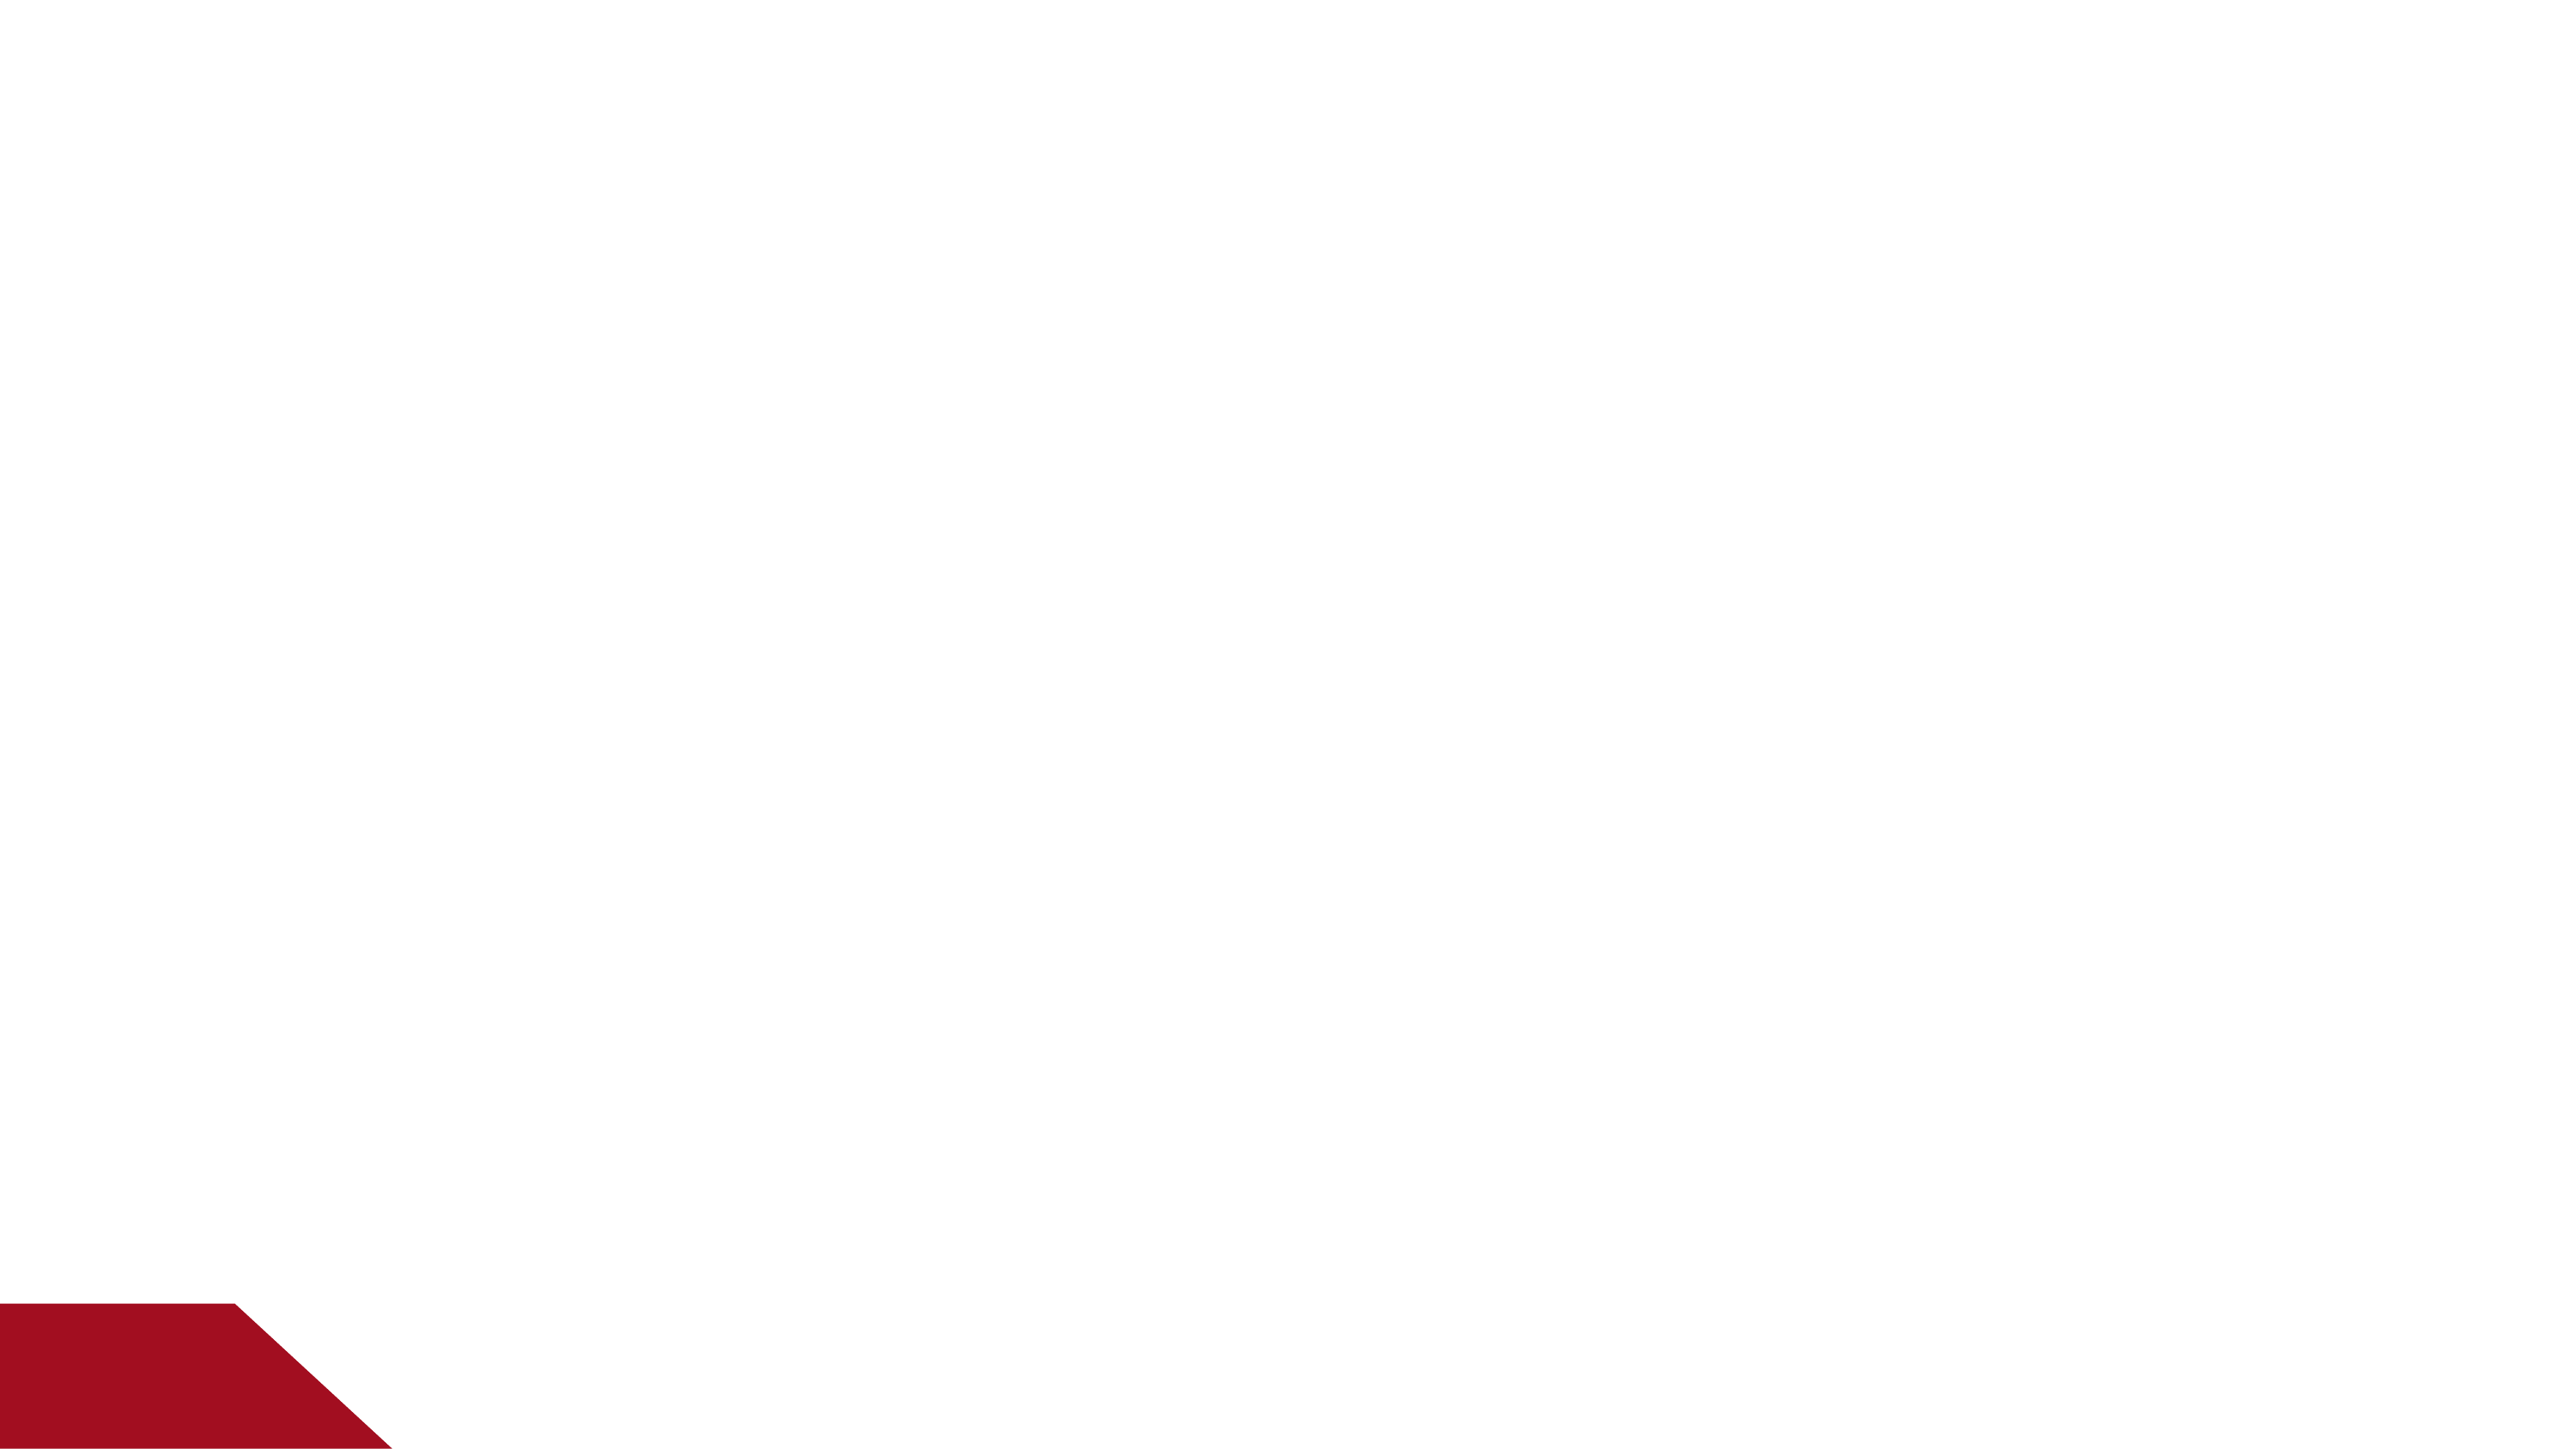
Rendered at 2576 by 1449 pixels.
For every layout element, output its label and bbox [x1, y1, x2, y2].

text_box [0, 1303, 392, 1449]
